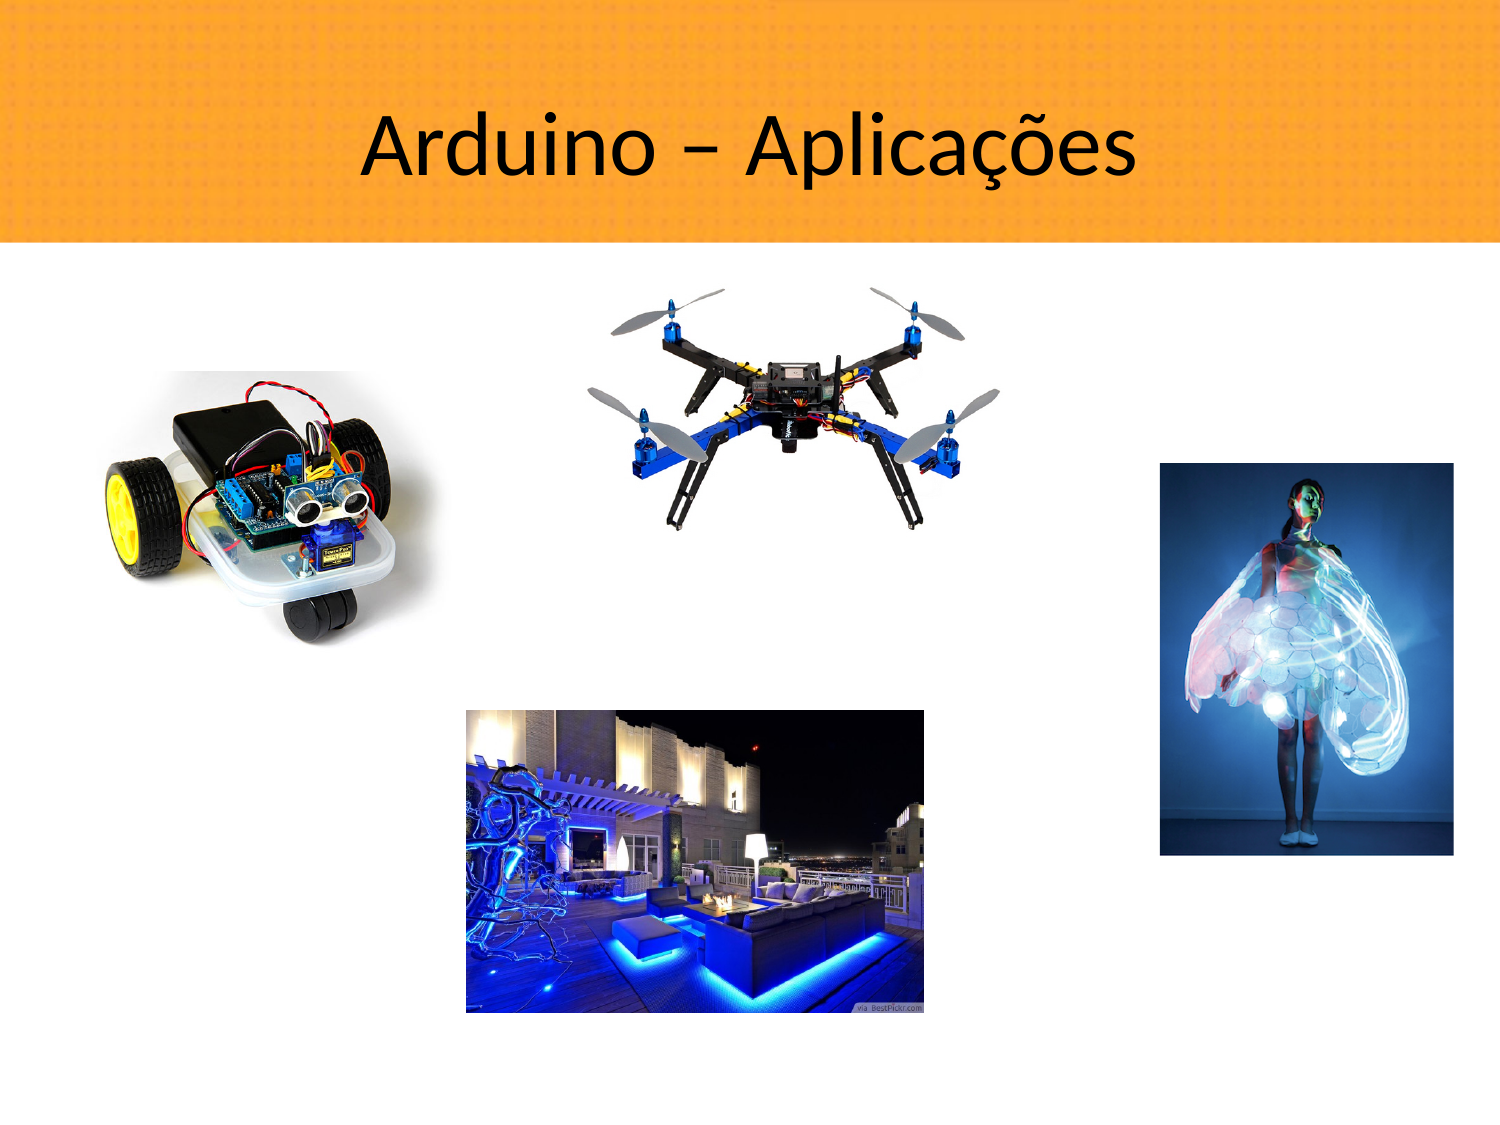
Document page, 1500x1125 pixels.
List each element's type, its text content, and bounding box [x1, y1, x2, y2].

picture [0, 0, 1500, 1125]
title Arduino – Aplicações [75, 45, 1425, 233]
